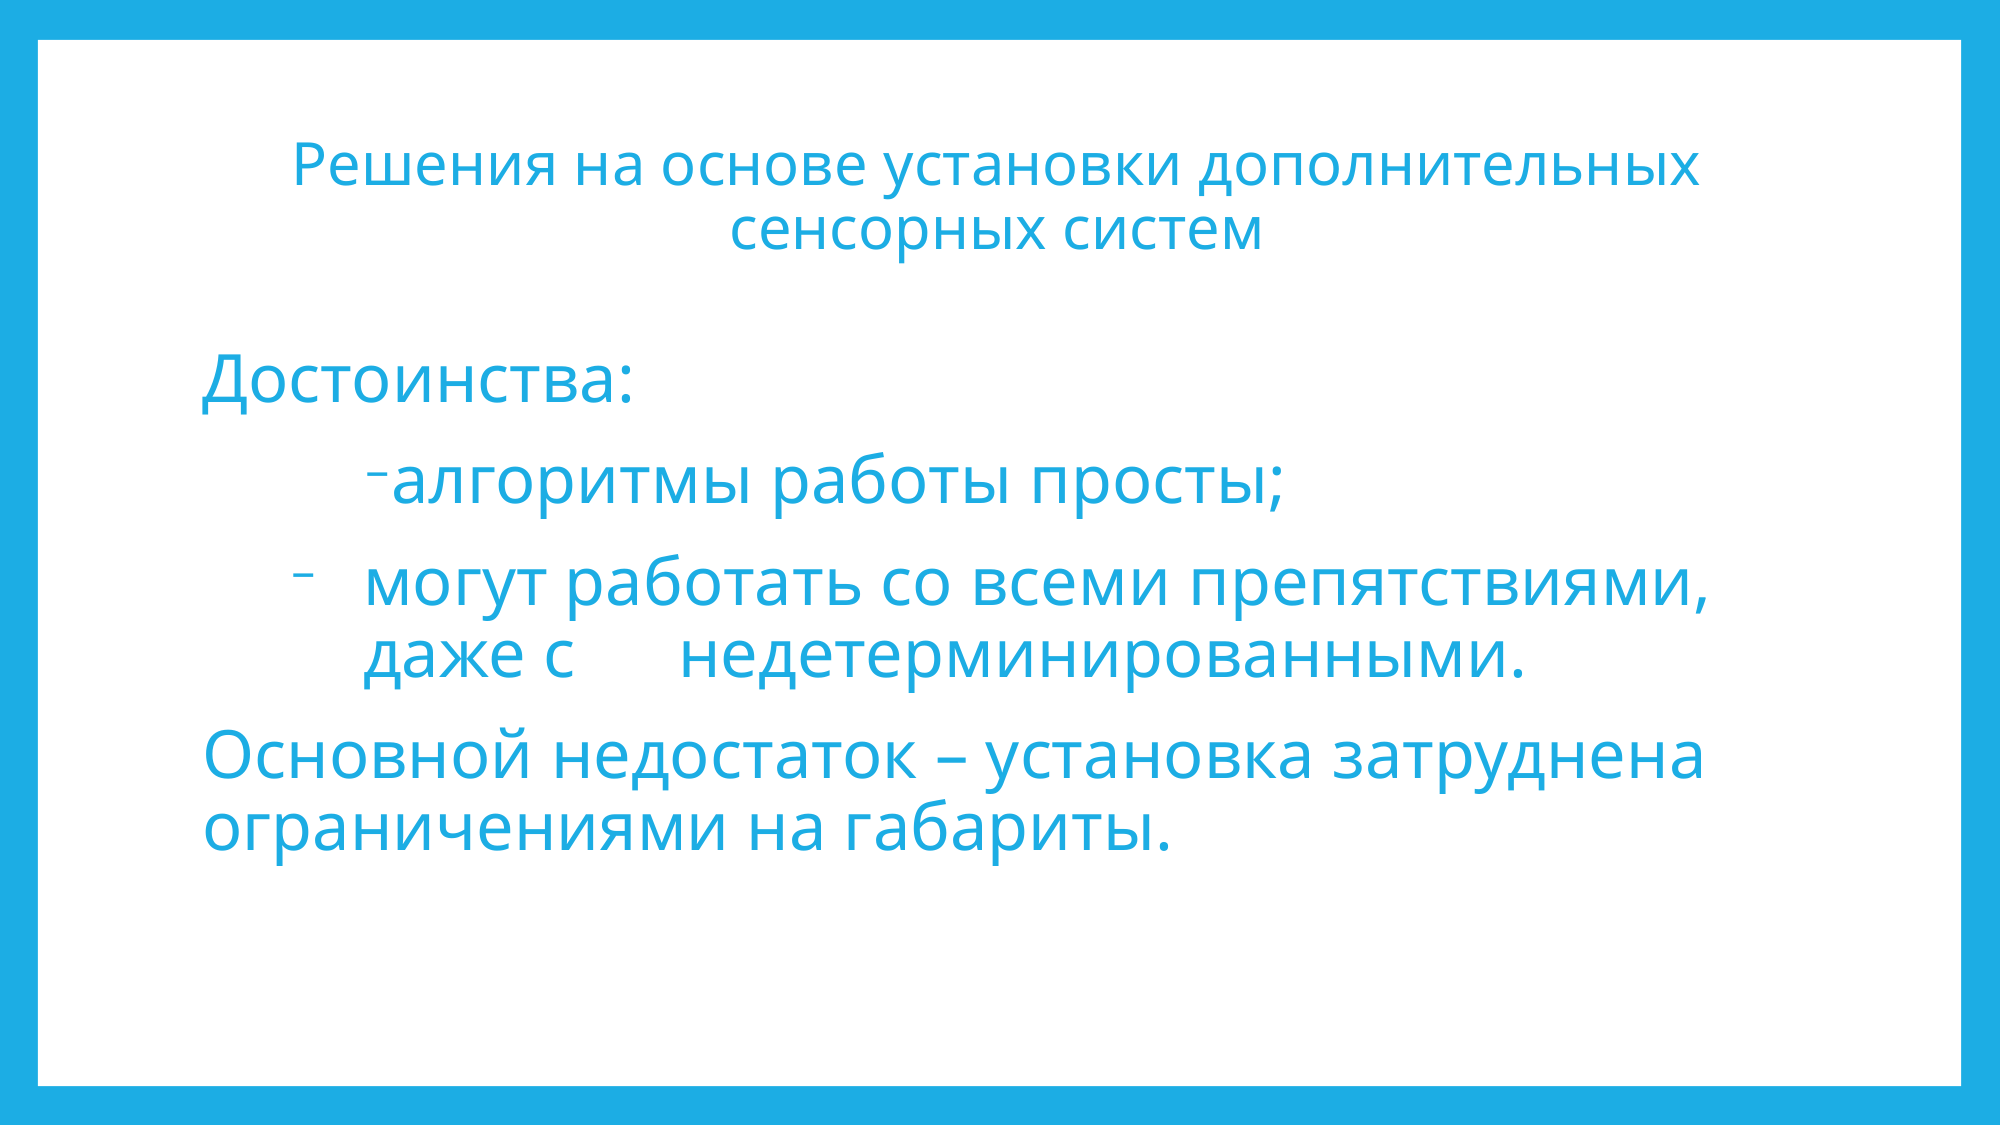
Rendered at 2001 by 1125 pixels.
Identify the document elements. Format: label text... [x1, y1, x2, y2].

title Решения на основе установки дополнительных сенсорных систем [134, 125, 1860, 343]
list Достоинства: алгоритмы работы просты; могут работать со всеми препятствиями, даже с недетерминированными. Основной недостаток – установка затруднена ограничениями на габариты. [187, 337, 1808, 1000]
